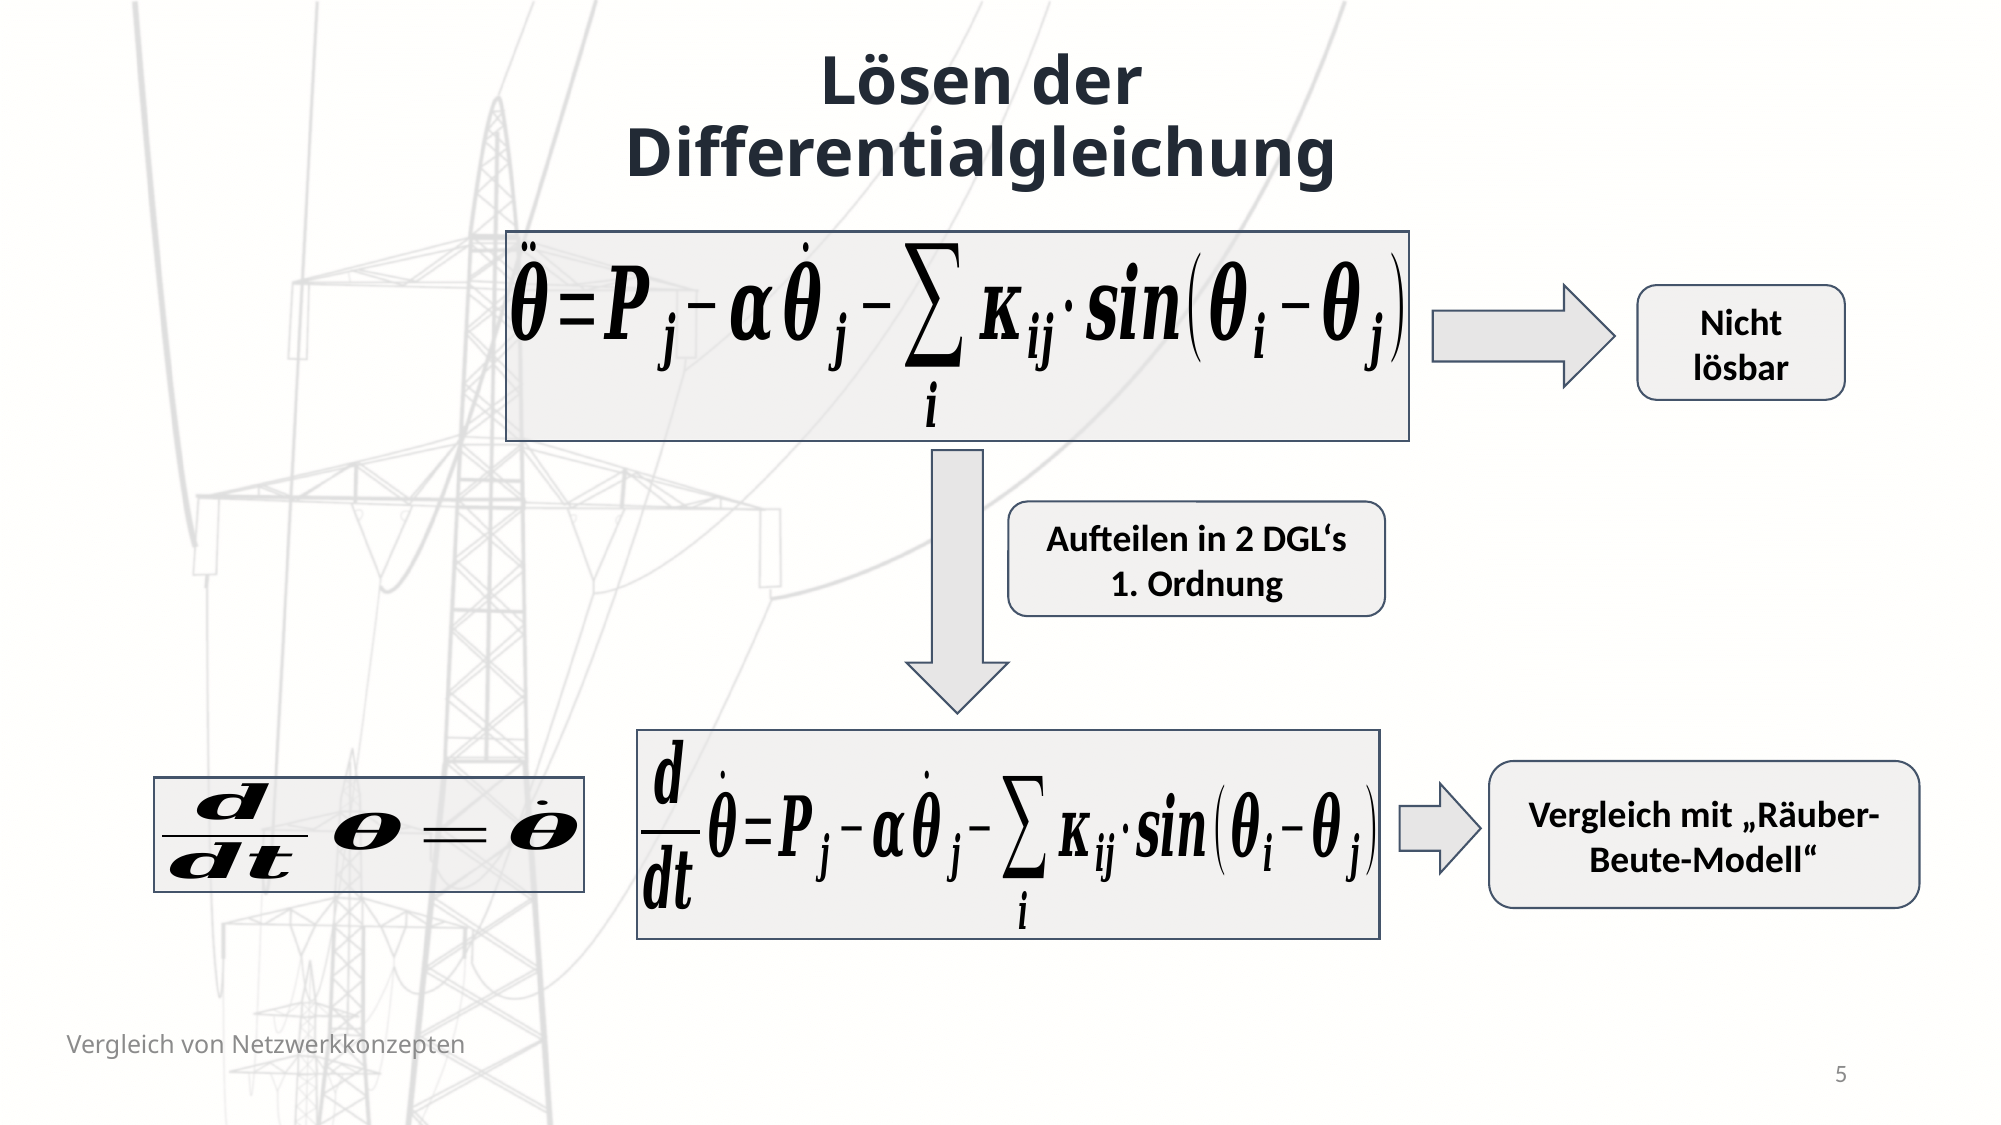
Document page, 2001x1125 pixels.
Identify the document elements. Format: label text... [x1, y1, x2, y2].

text_box Lösen der Differentialgleichung [530, 33, 1433, 205]
text_box [1398, 780, 1483, 876]
slide_number 5 [1412, 1042, 1863, 1103]
text_box Nicht lösbar [1636, 284, 1846, 401]
text_box Aufteilen in 2 DGL‘s 1. Ordnung [1007, 500, 1387, 618]
text_box [1431, 282, 1617, 390]
text_box [904, 449, 1011, 715]
text_box Vergleich mit „Räuber-Beute-Modell“ [1488, 759, 1921, 910]
text_box Vergleich von Netzwerkkonzepten [37, 1013, 497, 1074]
